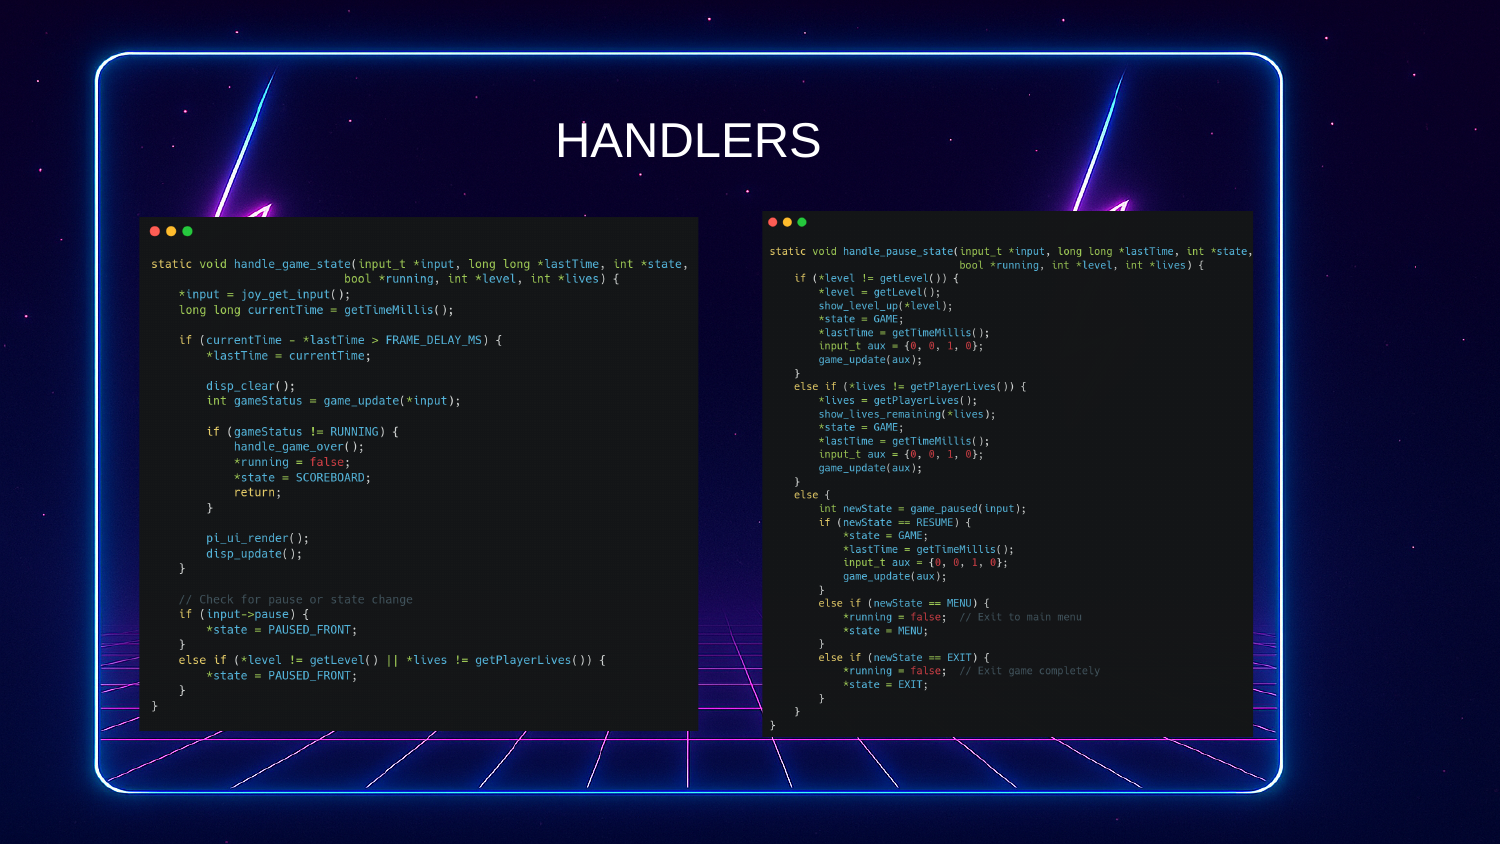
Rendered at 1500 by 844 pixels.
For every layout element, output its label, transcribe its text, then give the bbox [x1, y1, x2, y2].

picture [0, 0, 1500, 844]
title HANDLERS [540, 93, 879, 184]
